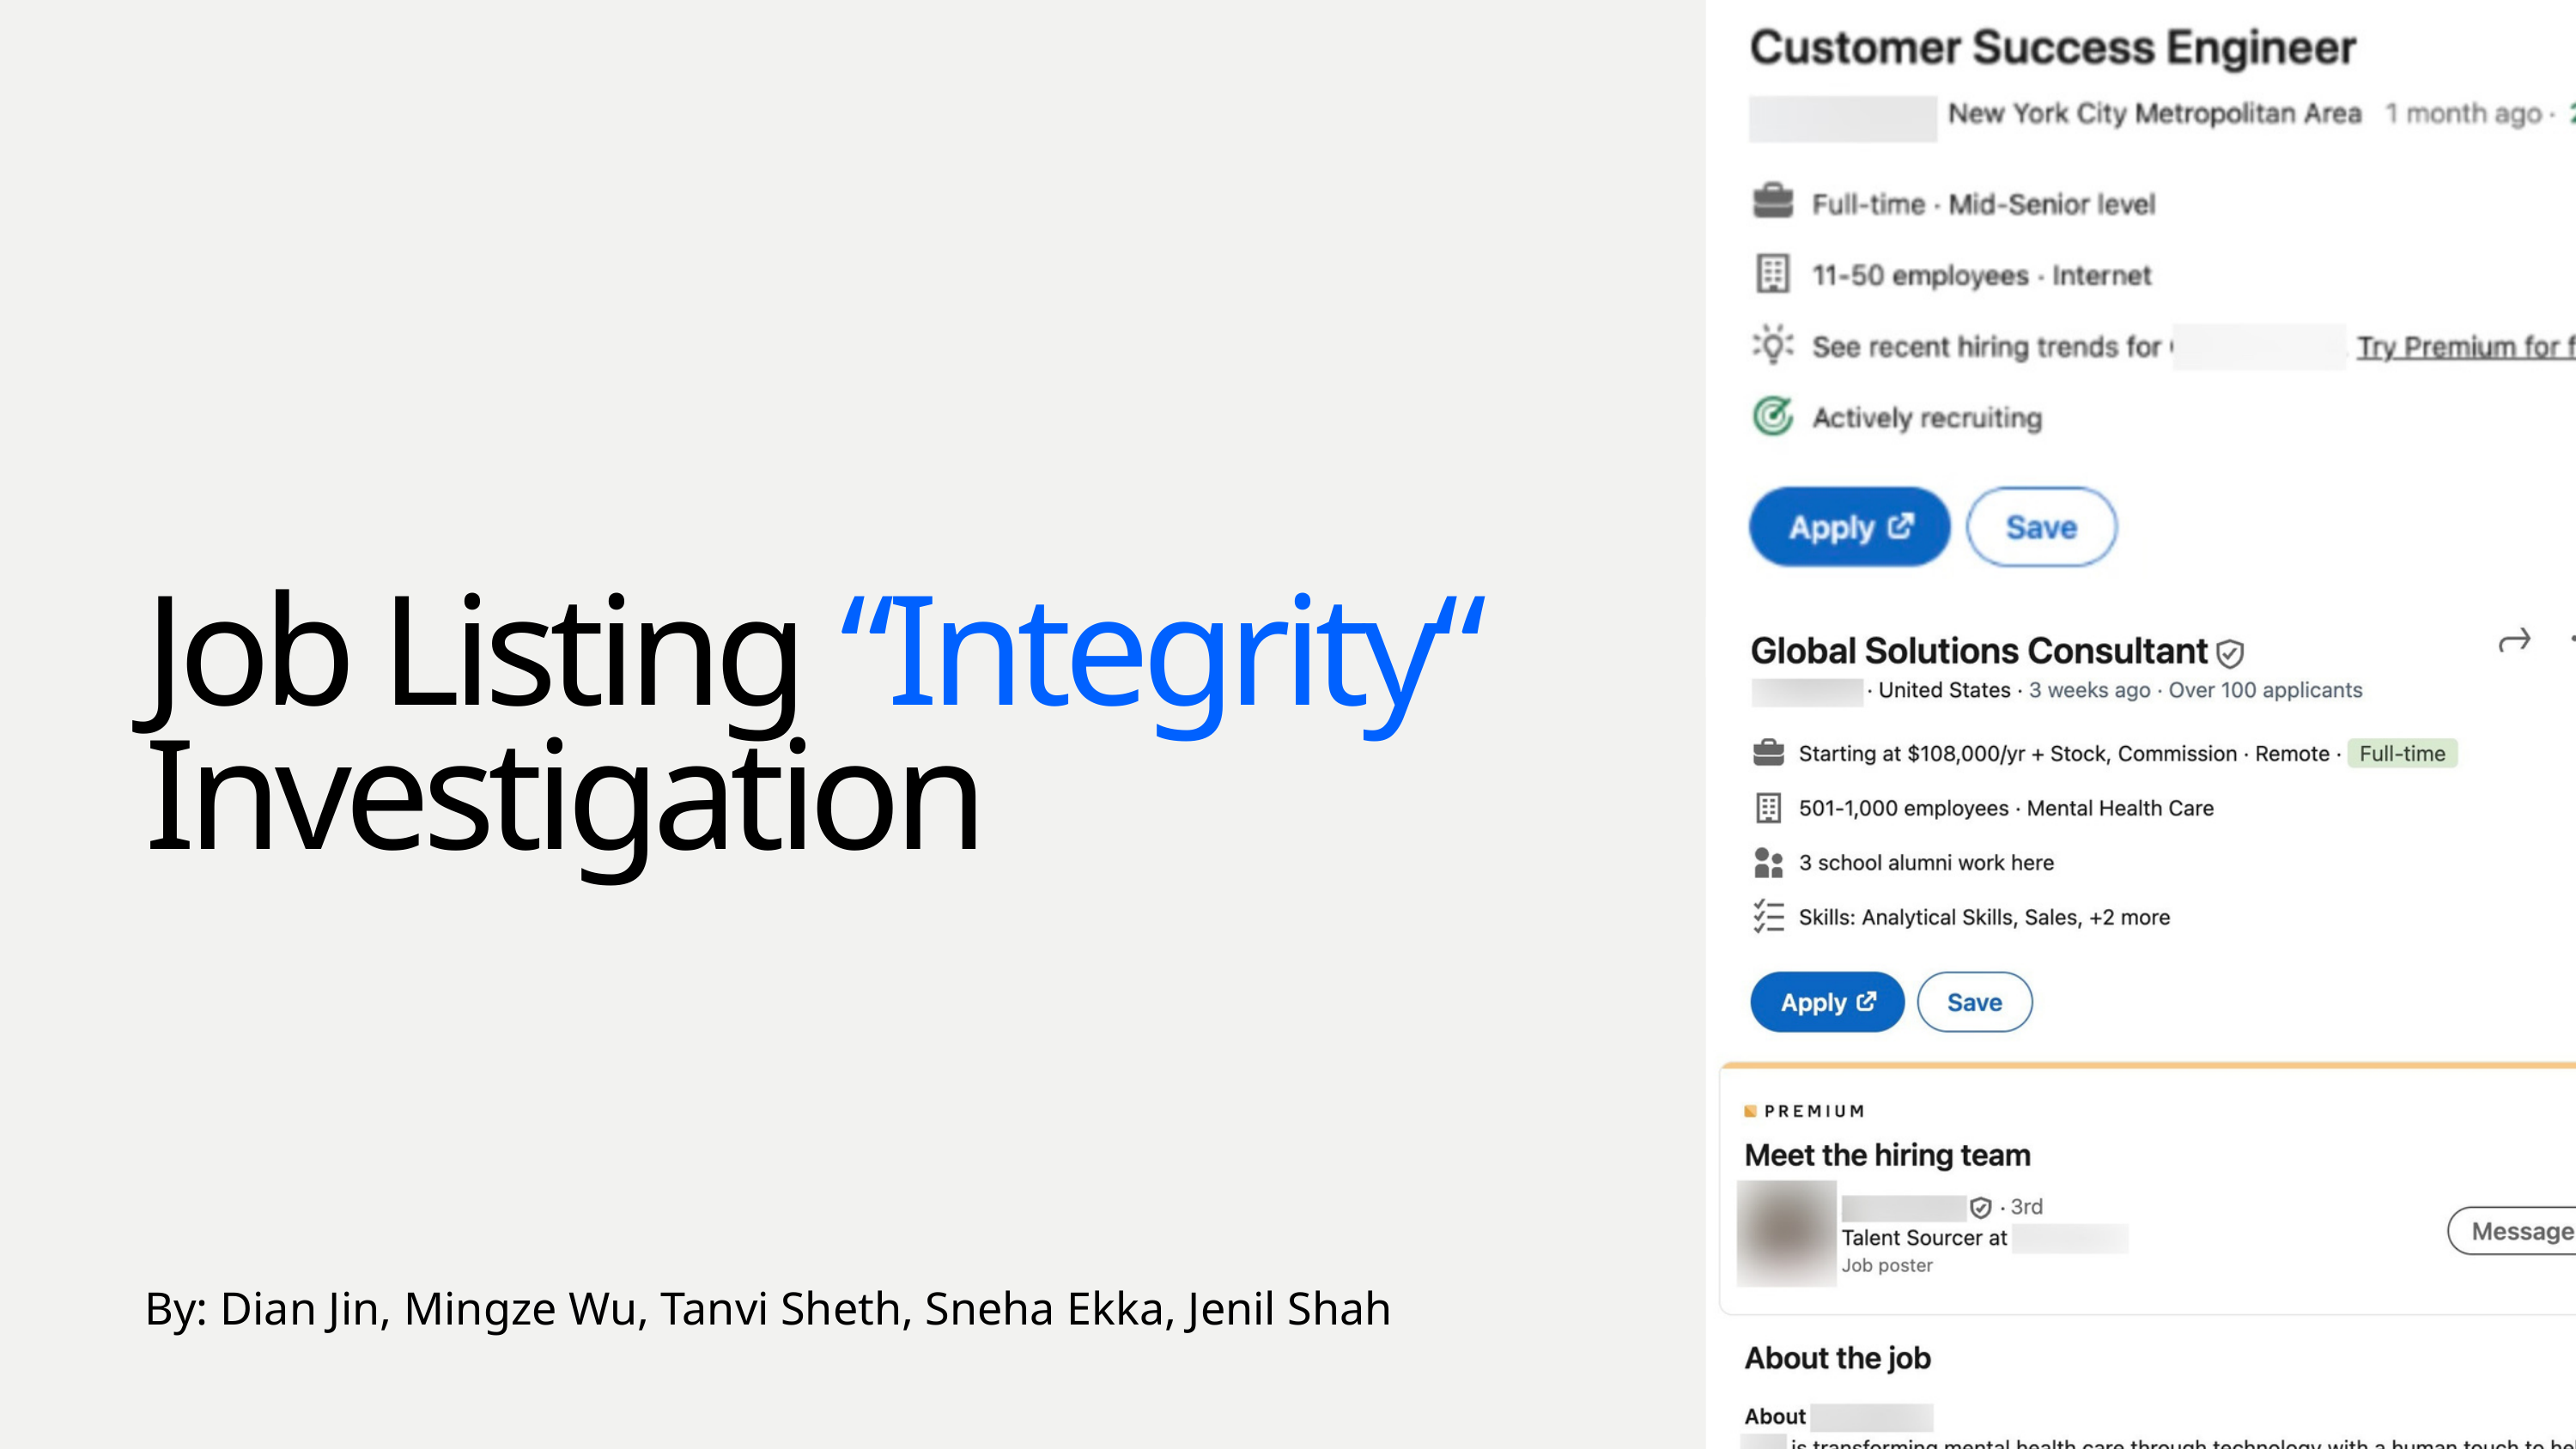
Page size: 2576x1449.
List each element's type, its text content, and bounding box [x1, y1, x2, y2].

text_box [1705, 0, 2576, 617]
text_box [1705, 617, 2576, 1449]
text_box Job Listing “Integrity“ Investigation [144, 591, 1811, 881]
text_box By: Dian Jin, Mingze Wu, Tanvi Sheth, Sneha Ekka, Jenil Shah [144, 1266, 1668, 1334]
